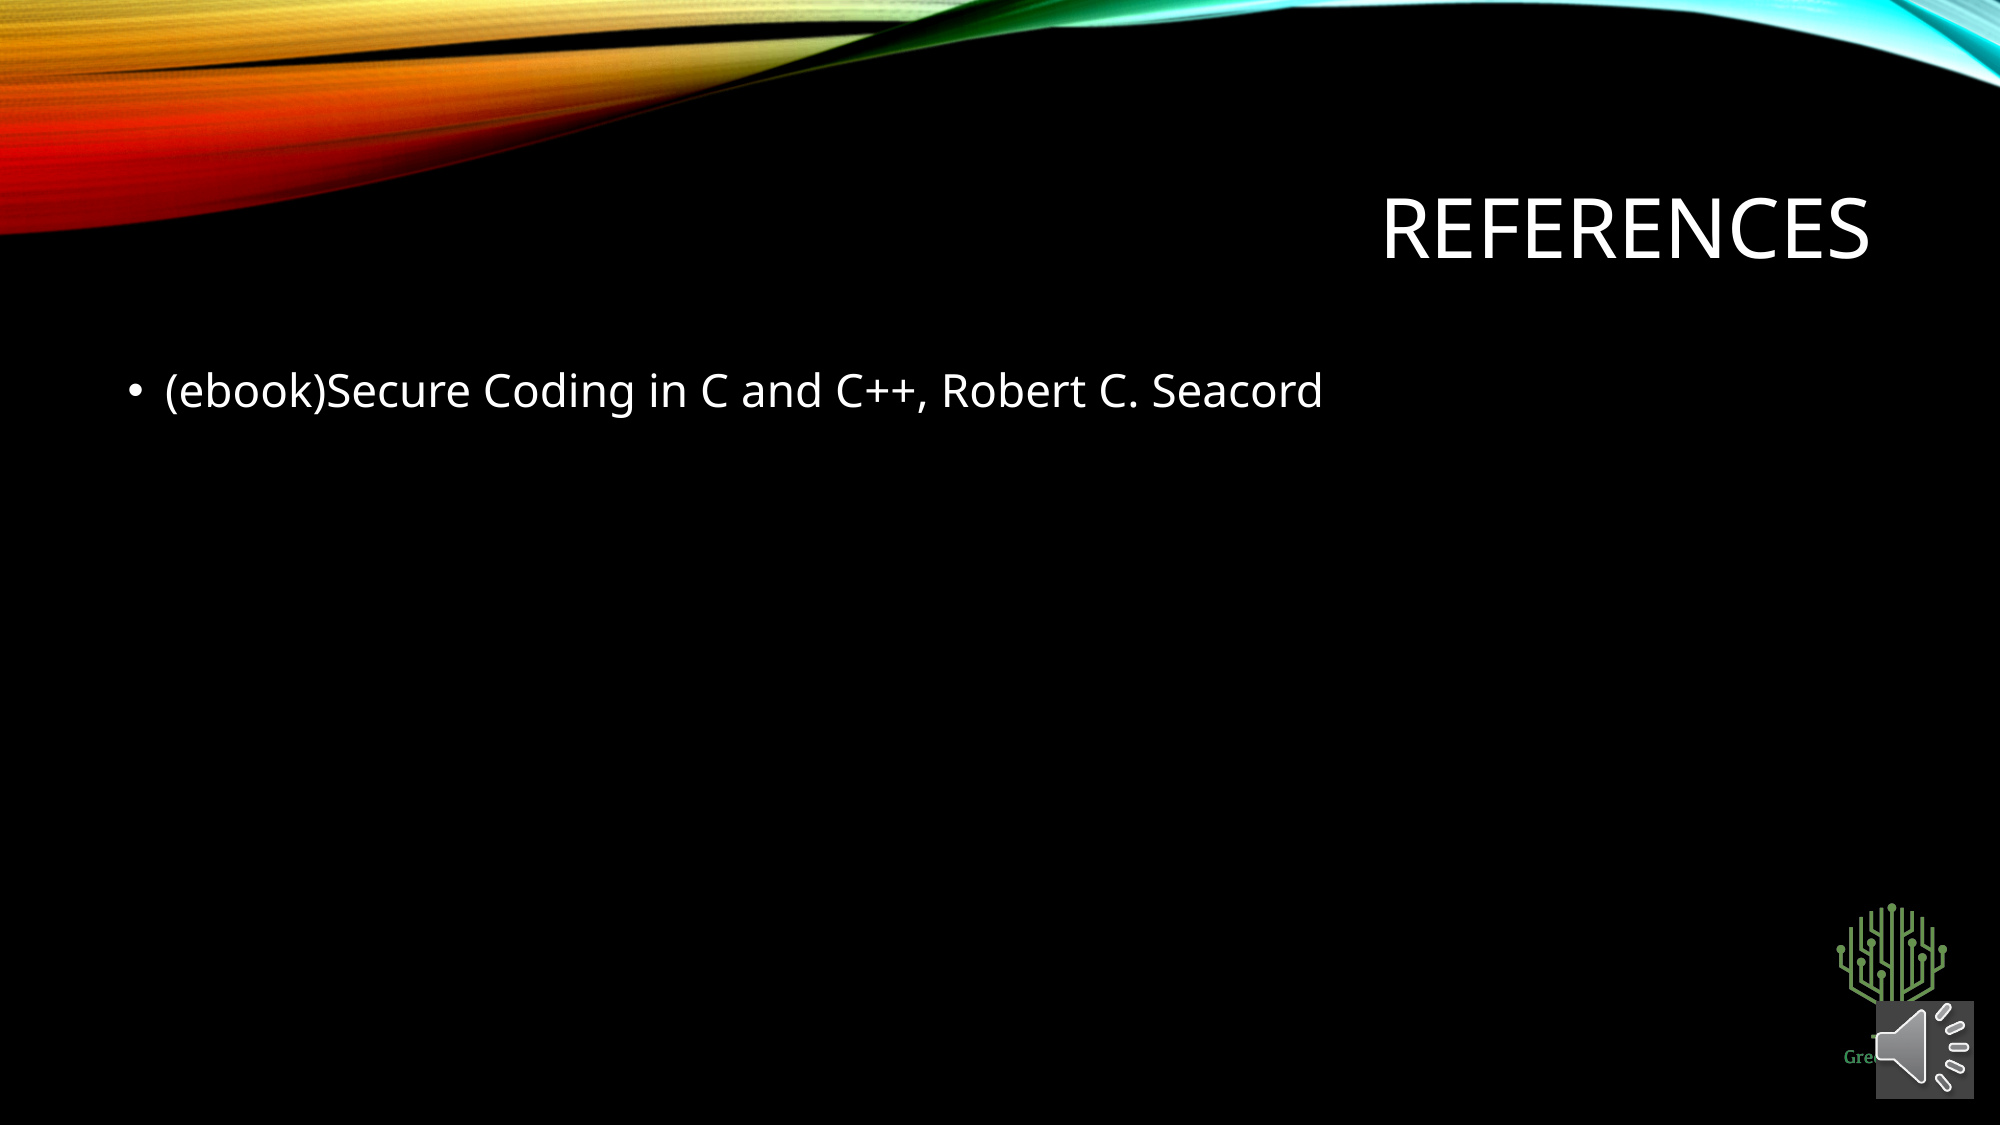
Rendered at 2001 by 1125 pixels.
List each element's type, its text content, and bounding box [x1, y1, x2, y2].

picture [0, 0, 2000, 237]
picture [1817, 892, 1976, 1101]
title REFERENCES [474, 125, 1888, 338]
list (ebook)Secure Coding in C and C++, Robert C. Seacord [112, 360, 1888, 1021]
